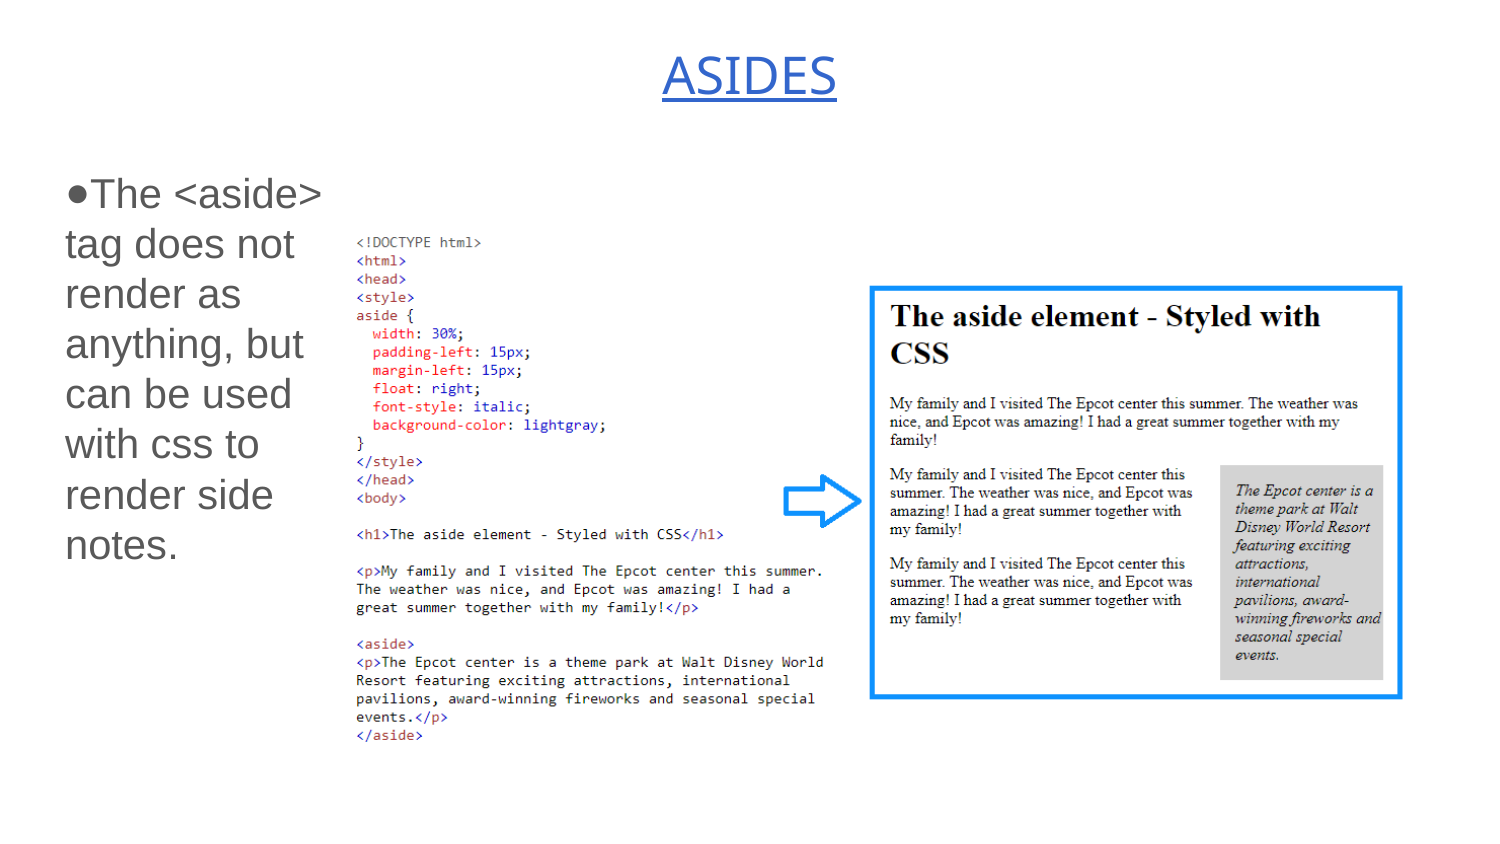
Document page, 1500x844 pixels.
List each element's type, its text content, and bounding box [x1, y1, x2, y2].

subtitle The <aside> tag does not render as anything, but can be used with css to render side notes. [50, 159, 350, 772]
picture [349, 234, 1442, 748]
title ASIDES [0, 37, 1500, 110]
